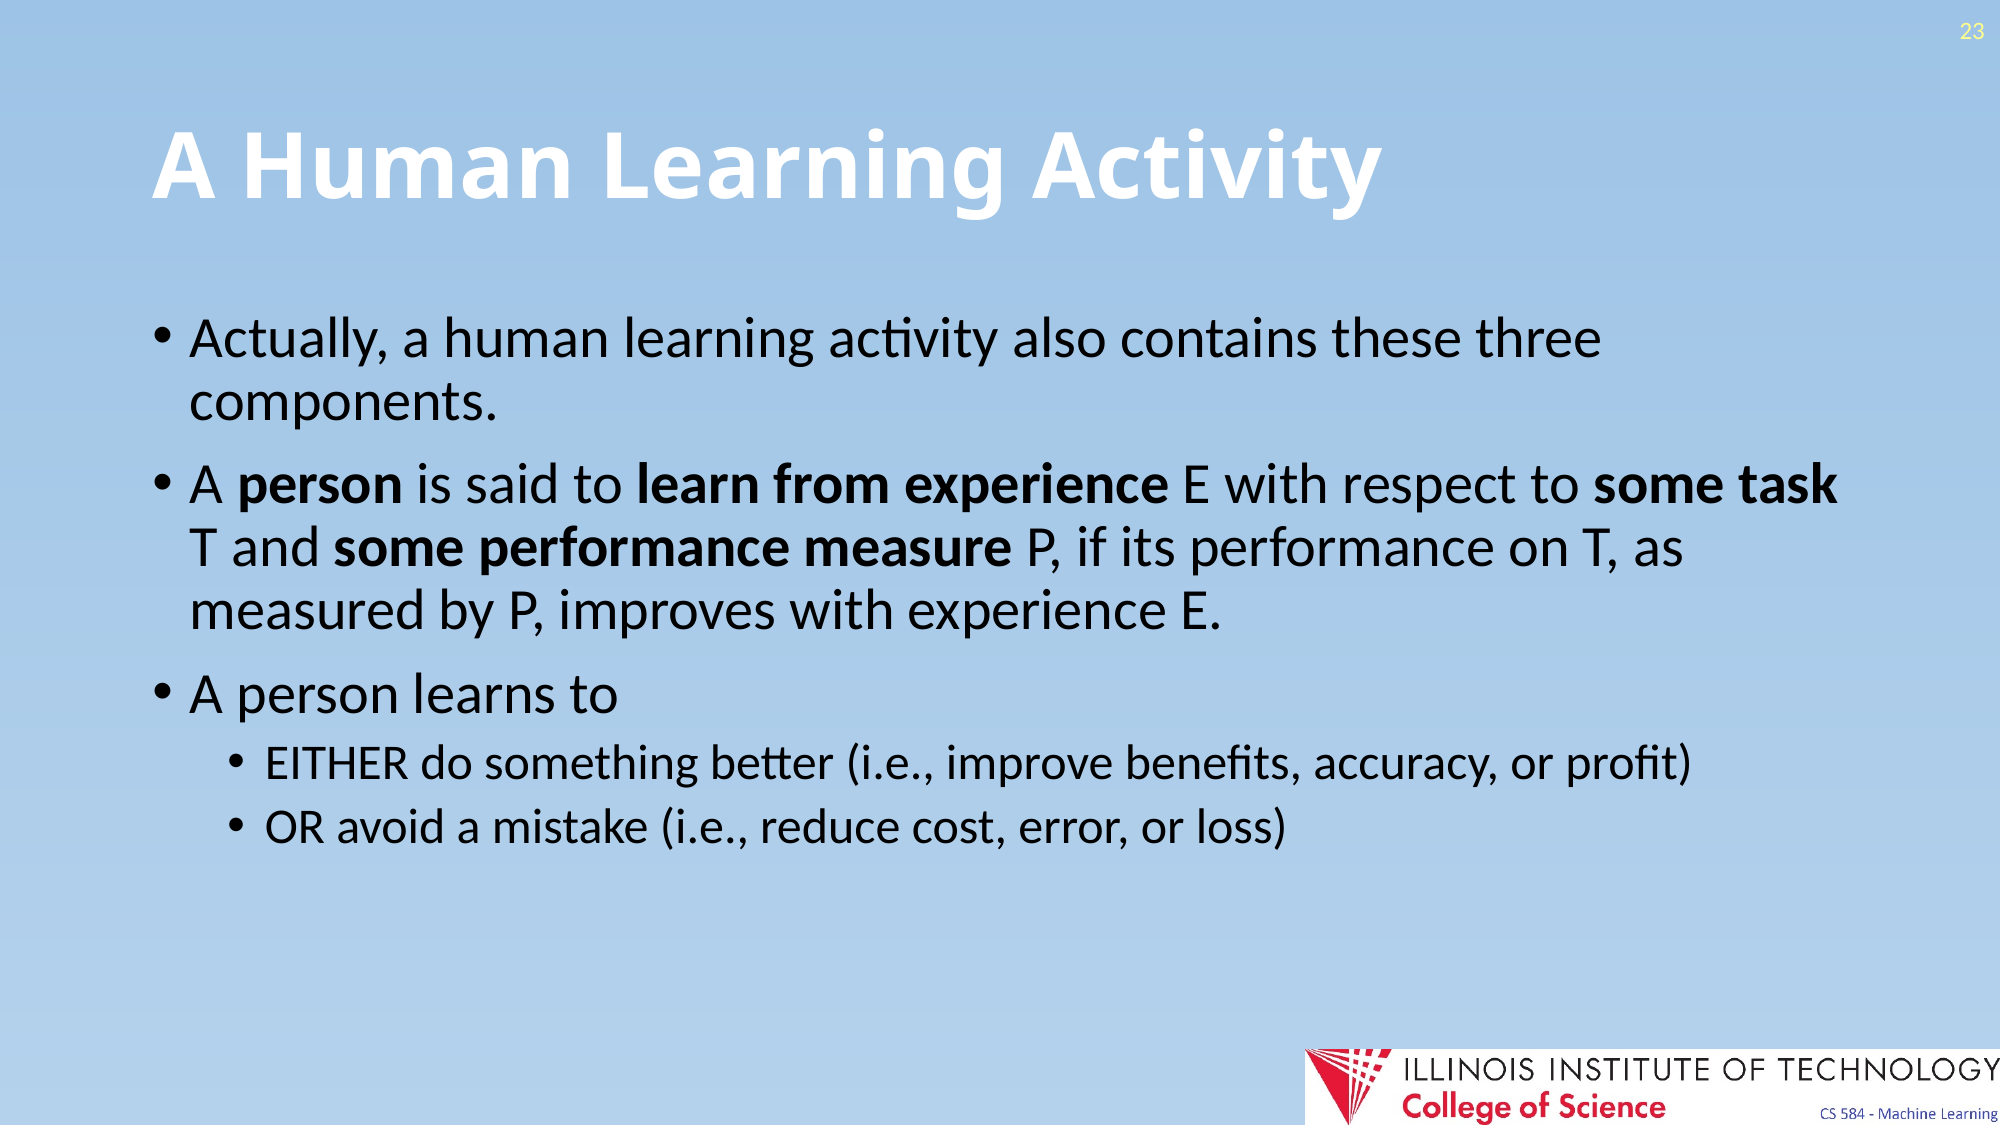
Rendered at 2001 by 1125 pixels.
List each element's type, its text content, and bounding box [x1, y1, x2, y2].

title A Human Learning Activity [137, 59, 1863, 278]
picture [1305, 1049, 2000, 1125]
list Actually, a human learning activity also contains these three components. A person is said to learn from experience E with respect to some task T and some performance measure P, if its performance on T, as measured by P, improves with experience E. A person learns to EITHER do something better (i.e., improve benefits, accuracy, or profit) OR avoid a mistake (i.e., reduce cost, error, or loss) [137, 299, 1863, 1014]
slide_number 23 [1550, 0, 2000, 60]
